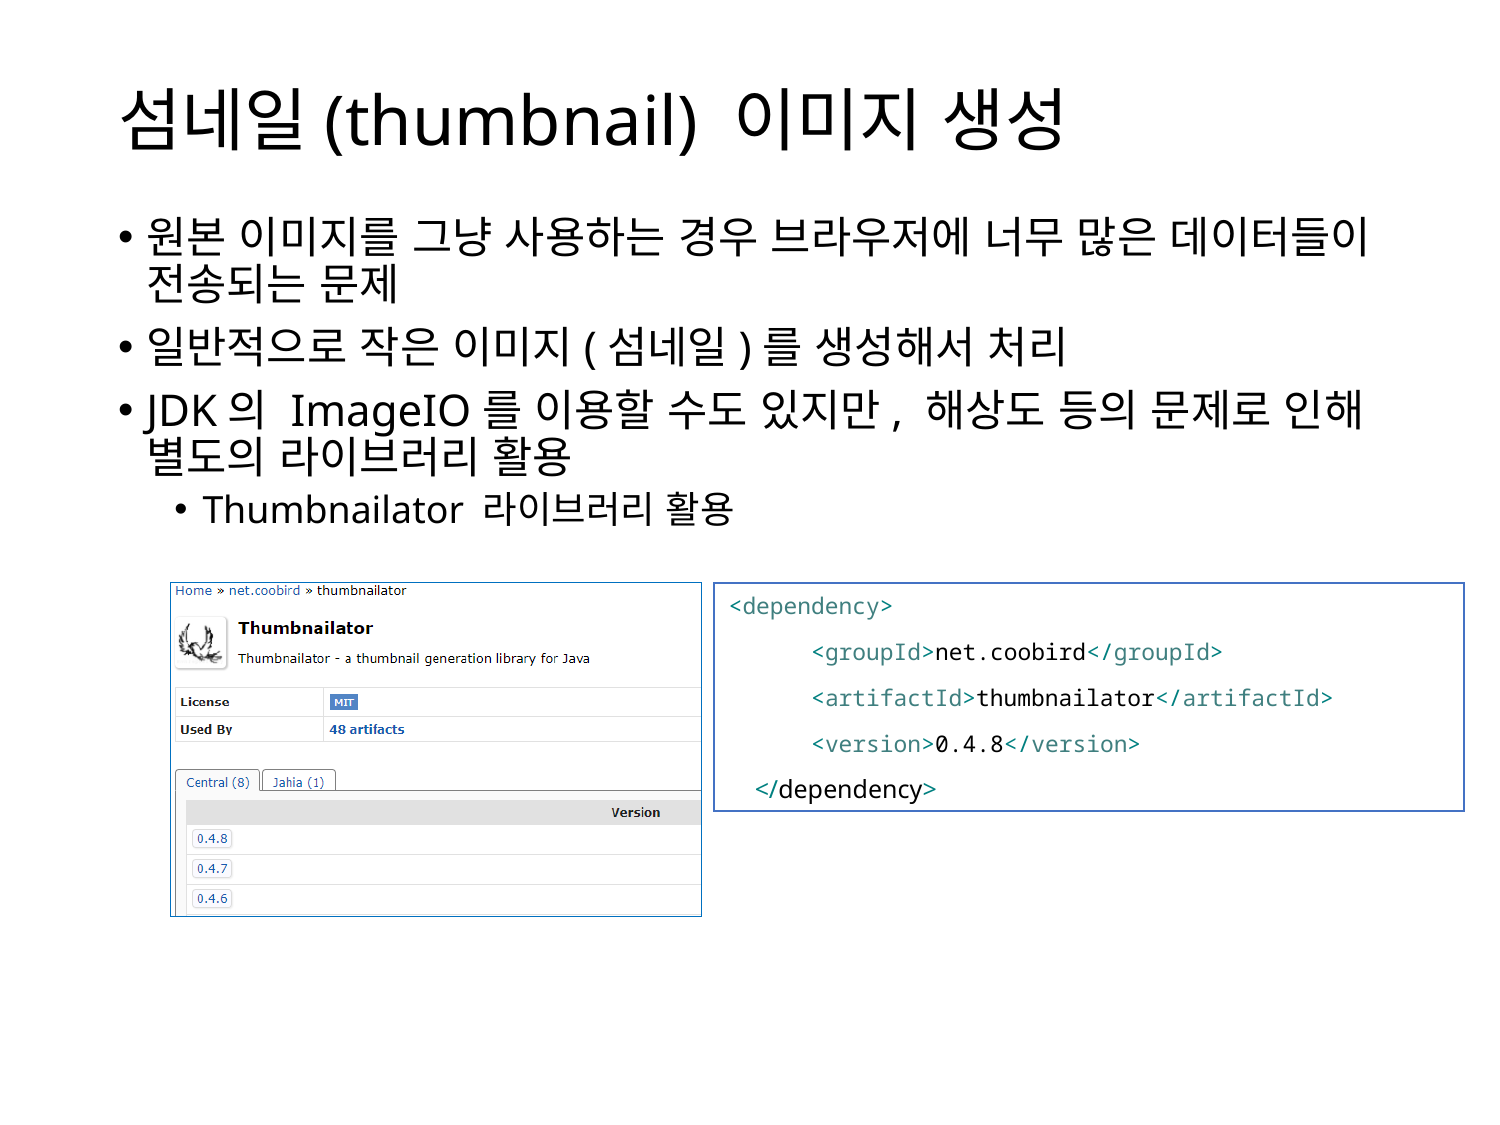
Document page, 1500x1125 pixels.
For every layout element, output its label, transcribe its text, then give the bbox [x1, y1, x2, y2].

text_box <dependency> <groupId>net.coobird</groupId> <artifactId>thumbnailator</artifactId> <version>0.4.8</version> </dependency> [713, 582, 1465, 812]
title 섬네일(thumbnail) 이미지 생성 [103, 59, 1397, 188]
list 원본 이미지를 그냥 사용하는 경우 브라우저에 너무 많은 데이터들이 전송되는 문제 일반적으로 작은 이미지(섬네일)를 생성해서 처리 JDK의 ImageIO를 이용할 수도 있지만, 해상도 등의 문제로 인해 별도의 라이브러리 활용 Thumbnailator 라이브러리 활용 [103, 208, 1397, 1014]
picture [170, 582, 702, 917]
